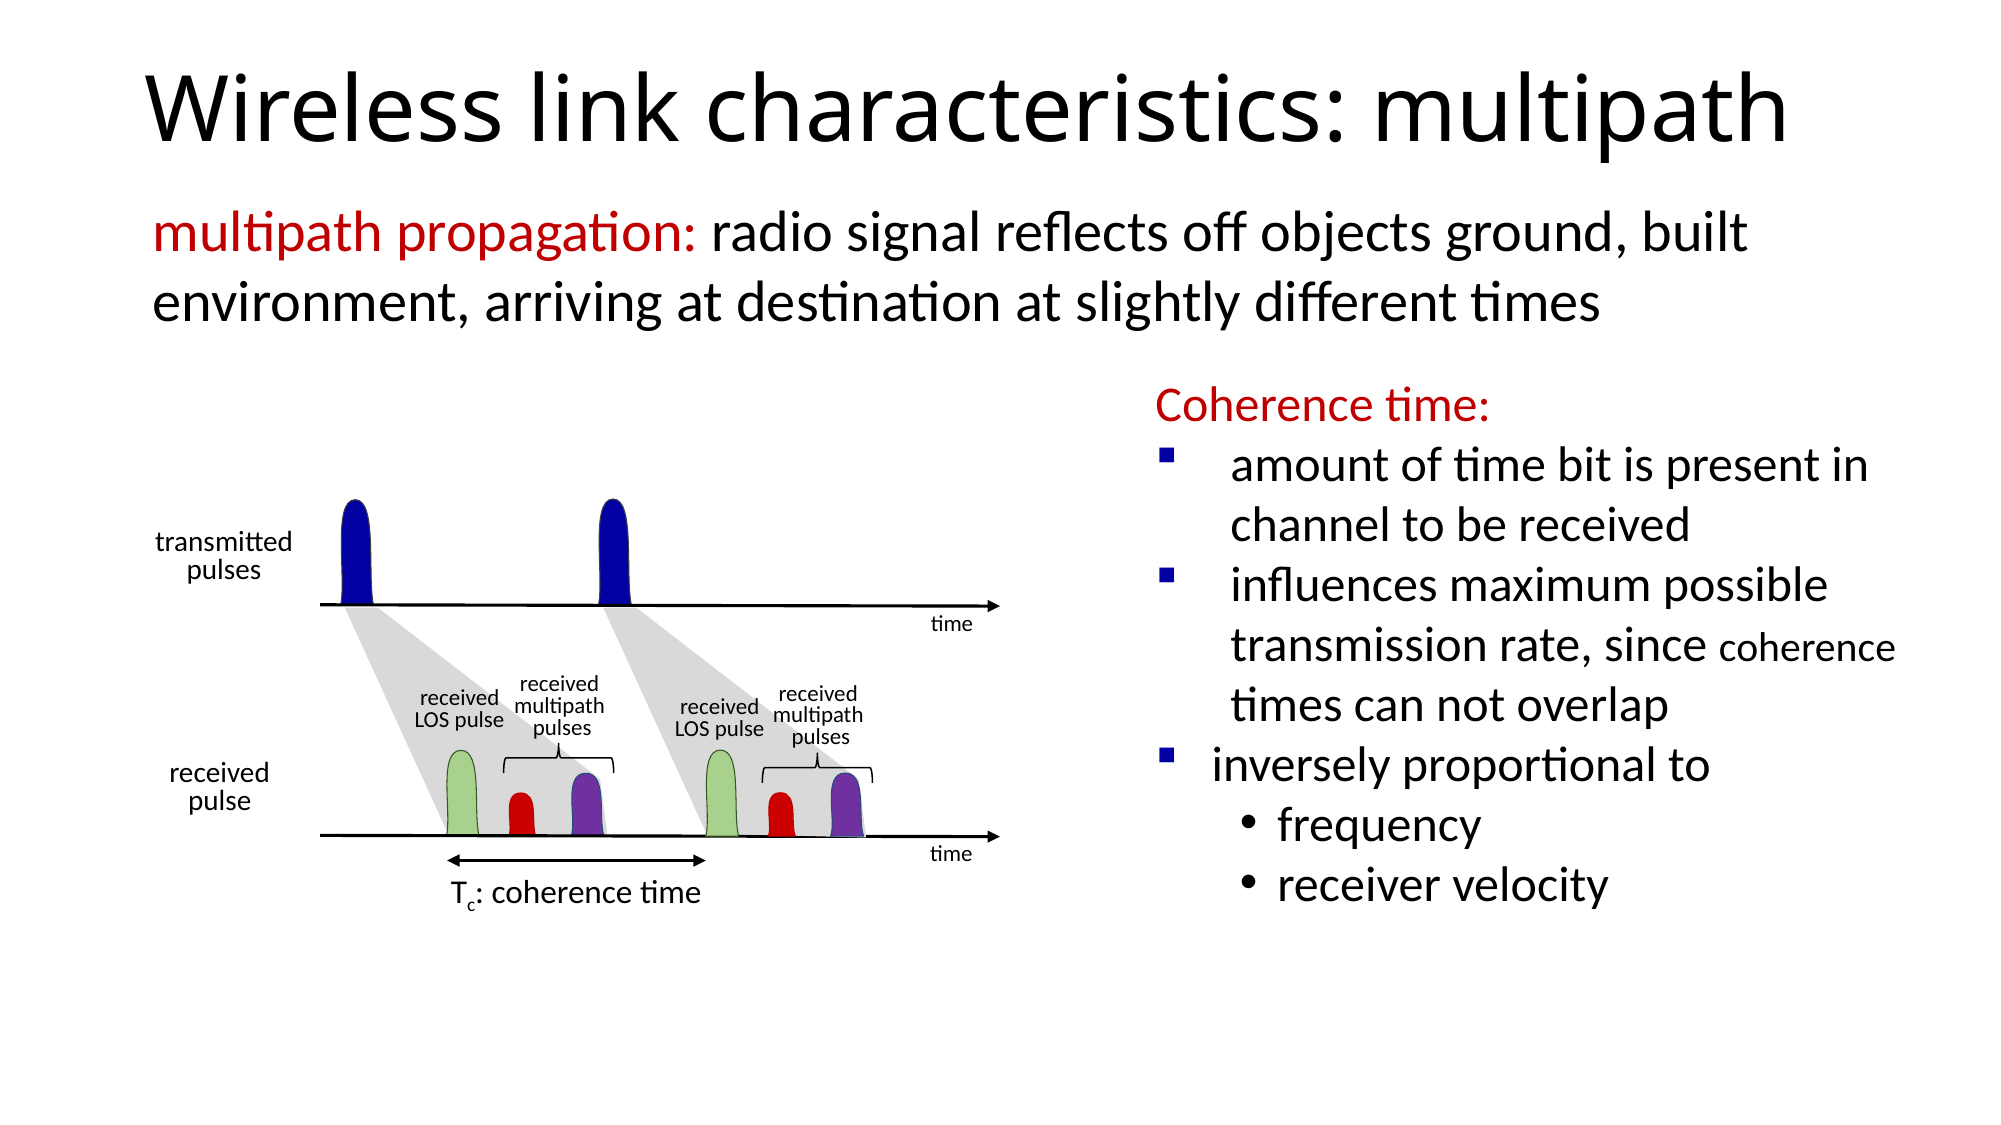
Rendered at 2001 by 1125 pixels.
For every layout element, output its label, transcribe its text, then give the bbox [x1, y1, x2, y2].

text_box received pulse [154, 752, 285, 824]
text_box transmitted pulses [140, 521, 308, 593]
text_box Coherence time: amount of time bit is present in channel to be received influences maximum possible transmission rate, since coherence times can not overlap inversely proportional to frequency receiver velocity [1140, 364, 1956, 919]
text_box multipath propagation: radio signal reflects off objects ground, built environment, arriving at destination at slightly different times [71, 185, 1855, 411]
text_box [340, 498, 375, 603]
text_box time [915, 837, 988, 874]
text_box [603, 607, 880, 838]
title Wireless link characteristics: multipath [129, 38, 1855, 185]
text_box [597, 497, 633, 603]
text_box Tc: coherence time [436, 862, 717, 923]
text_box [344, 607, 603, 835]
text_box time [916, 607, 989, 643]
